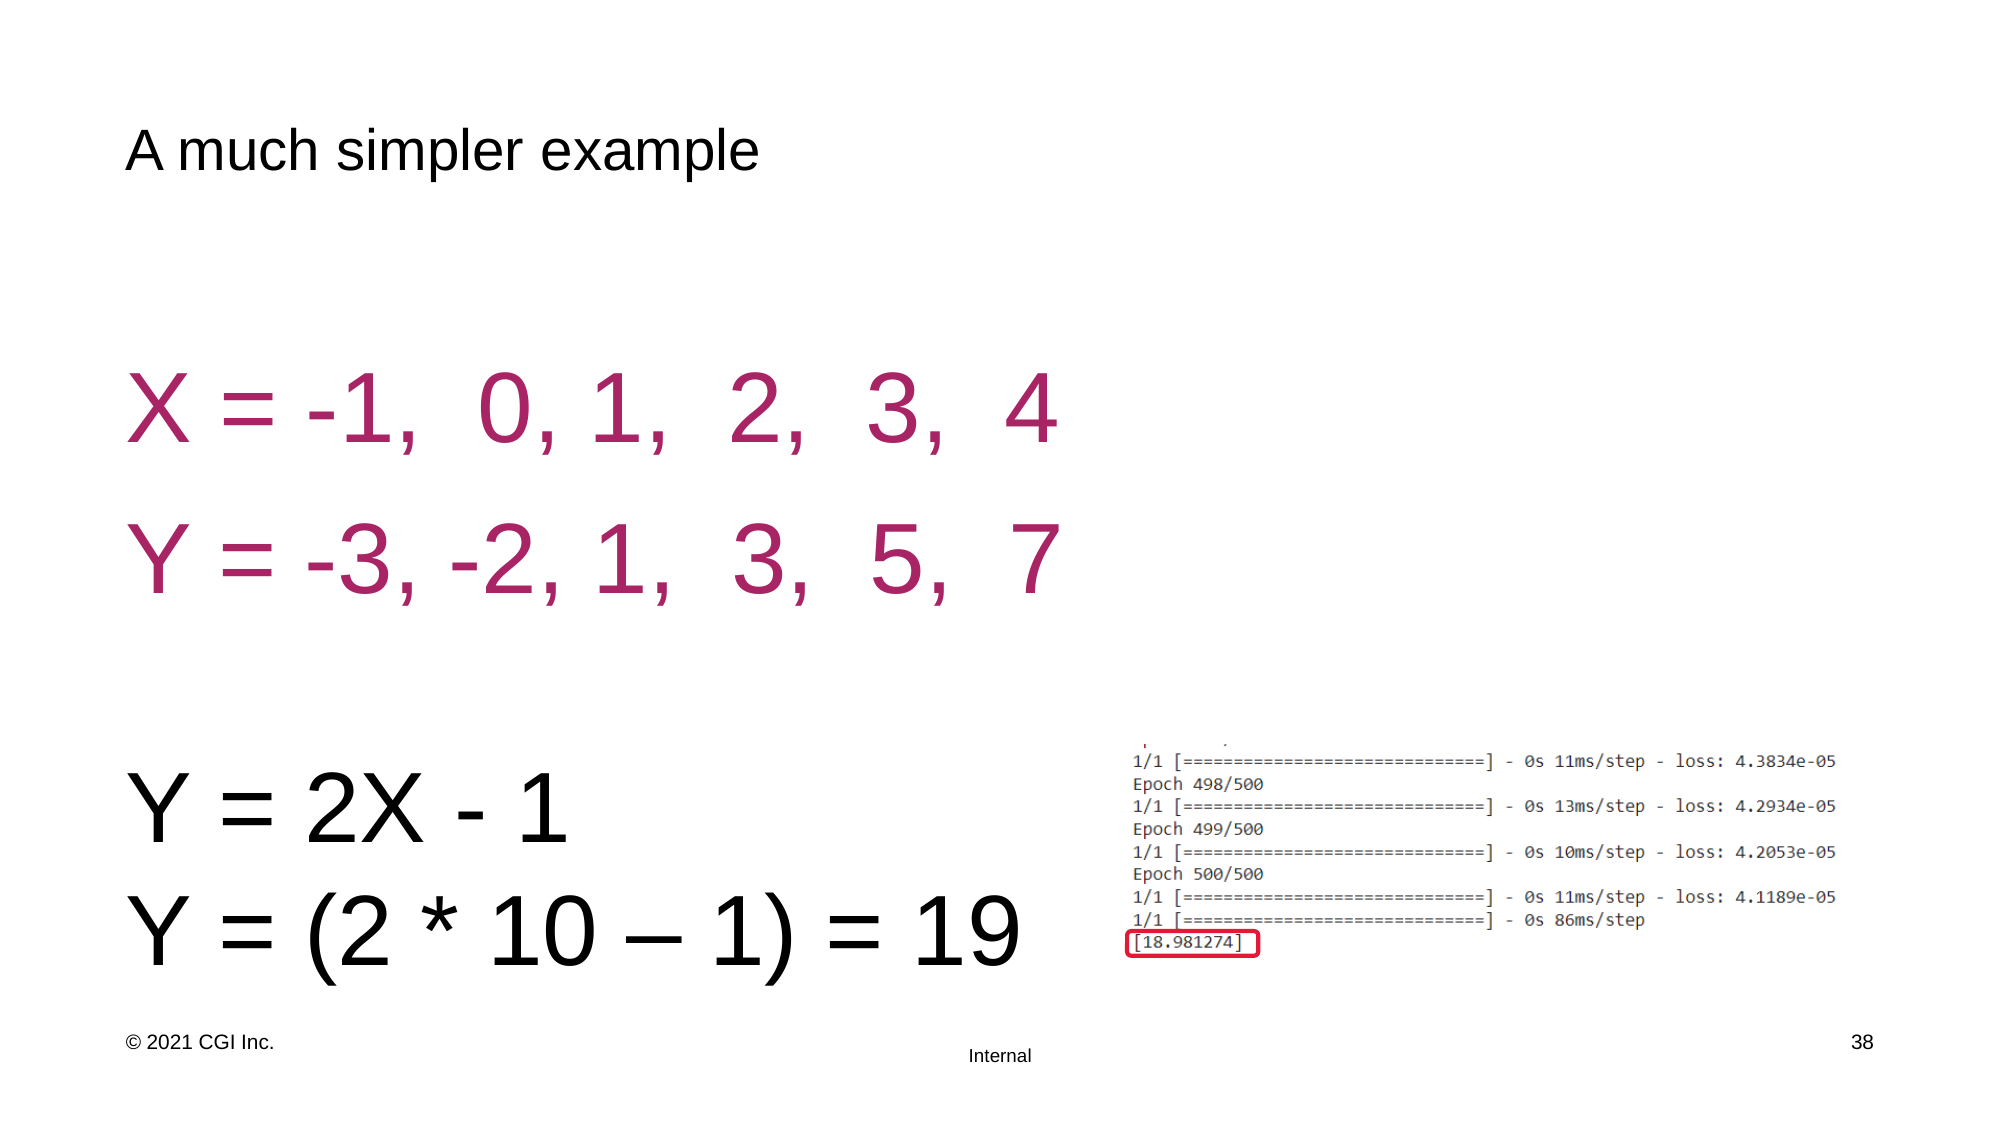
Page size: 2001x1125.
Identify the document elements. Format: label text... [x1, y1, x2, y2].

title A much simpler example [125, 112, 1877, 200]
text_box X = -1, 0, 1, 2, 3, 4 [125, 250, 1598, 401]
text_box Y = -3, -2, 1, 3, 5, 7 [125, 401, 1598, 614]
slide_number 38 [1831, 1027, 1875, 1056]
text_box Y = (2 * 10 – 1) = 19 [125, 813, 1047, 1125]
text_box Y = 2X - 1 [125, 650, 693, 813]
picture [1094, 743, 1851, 957]
